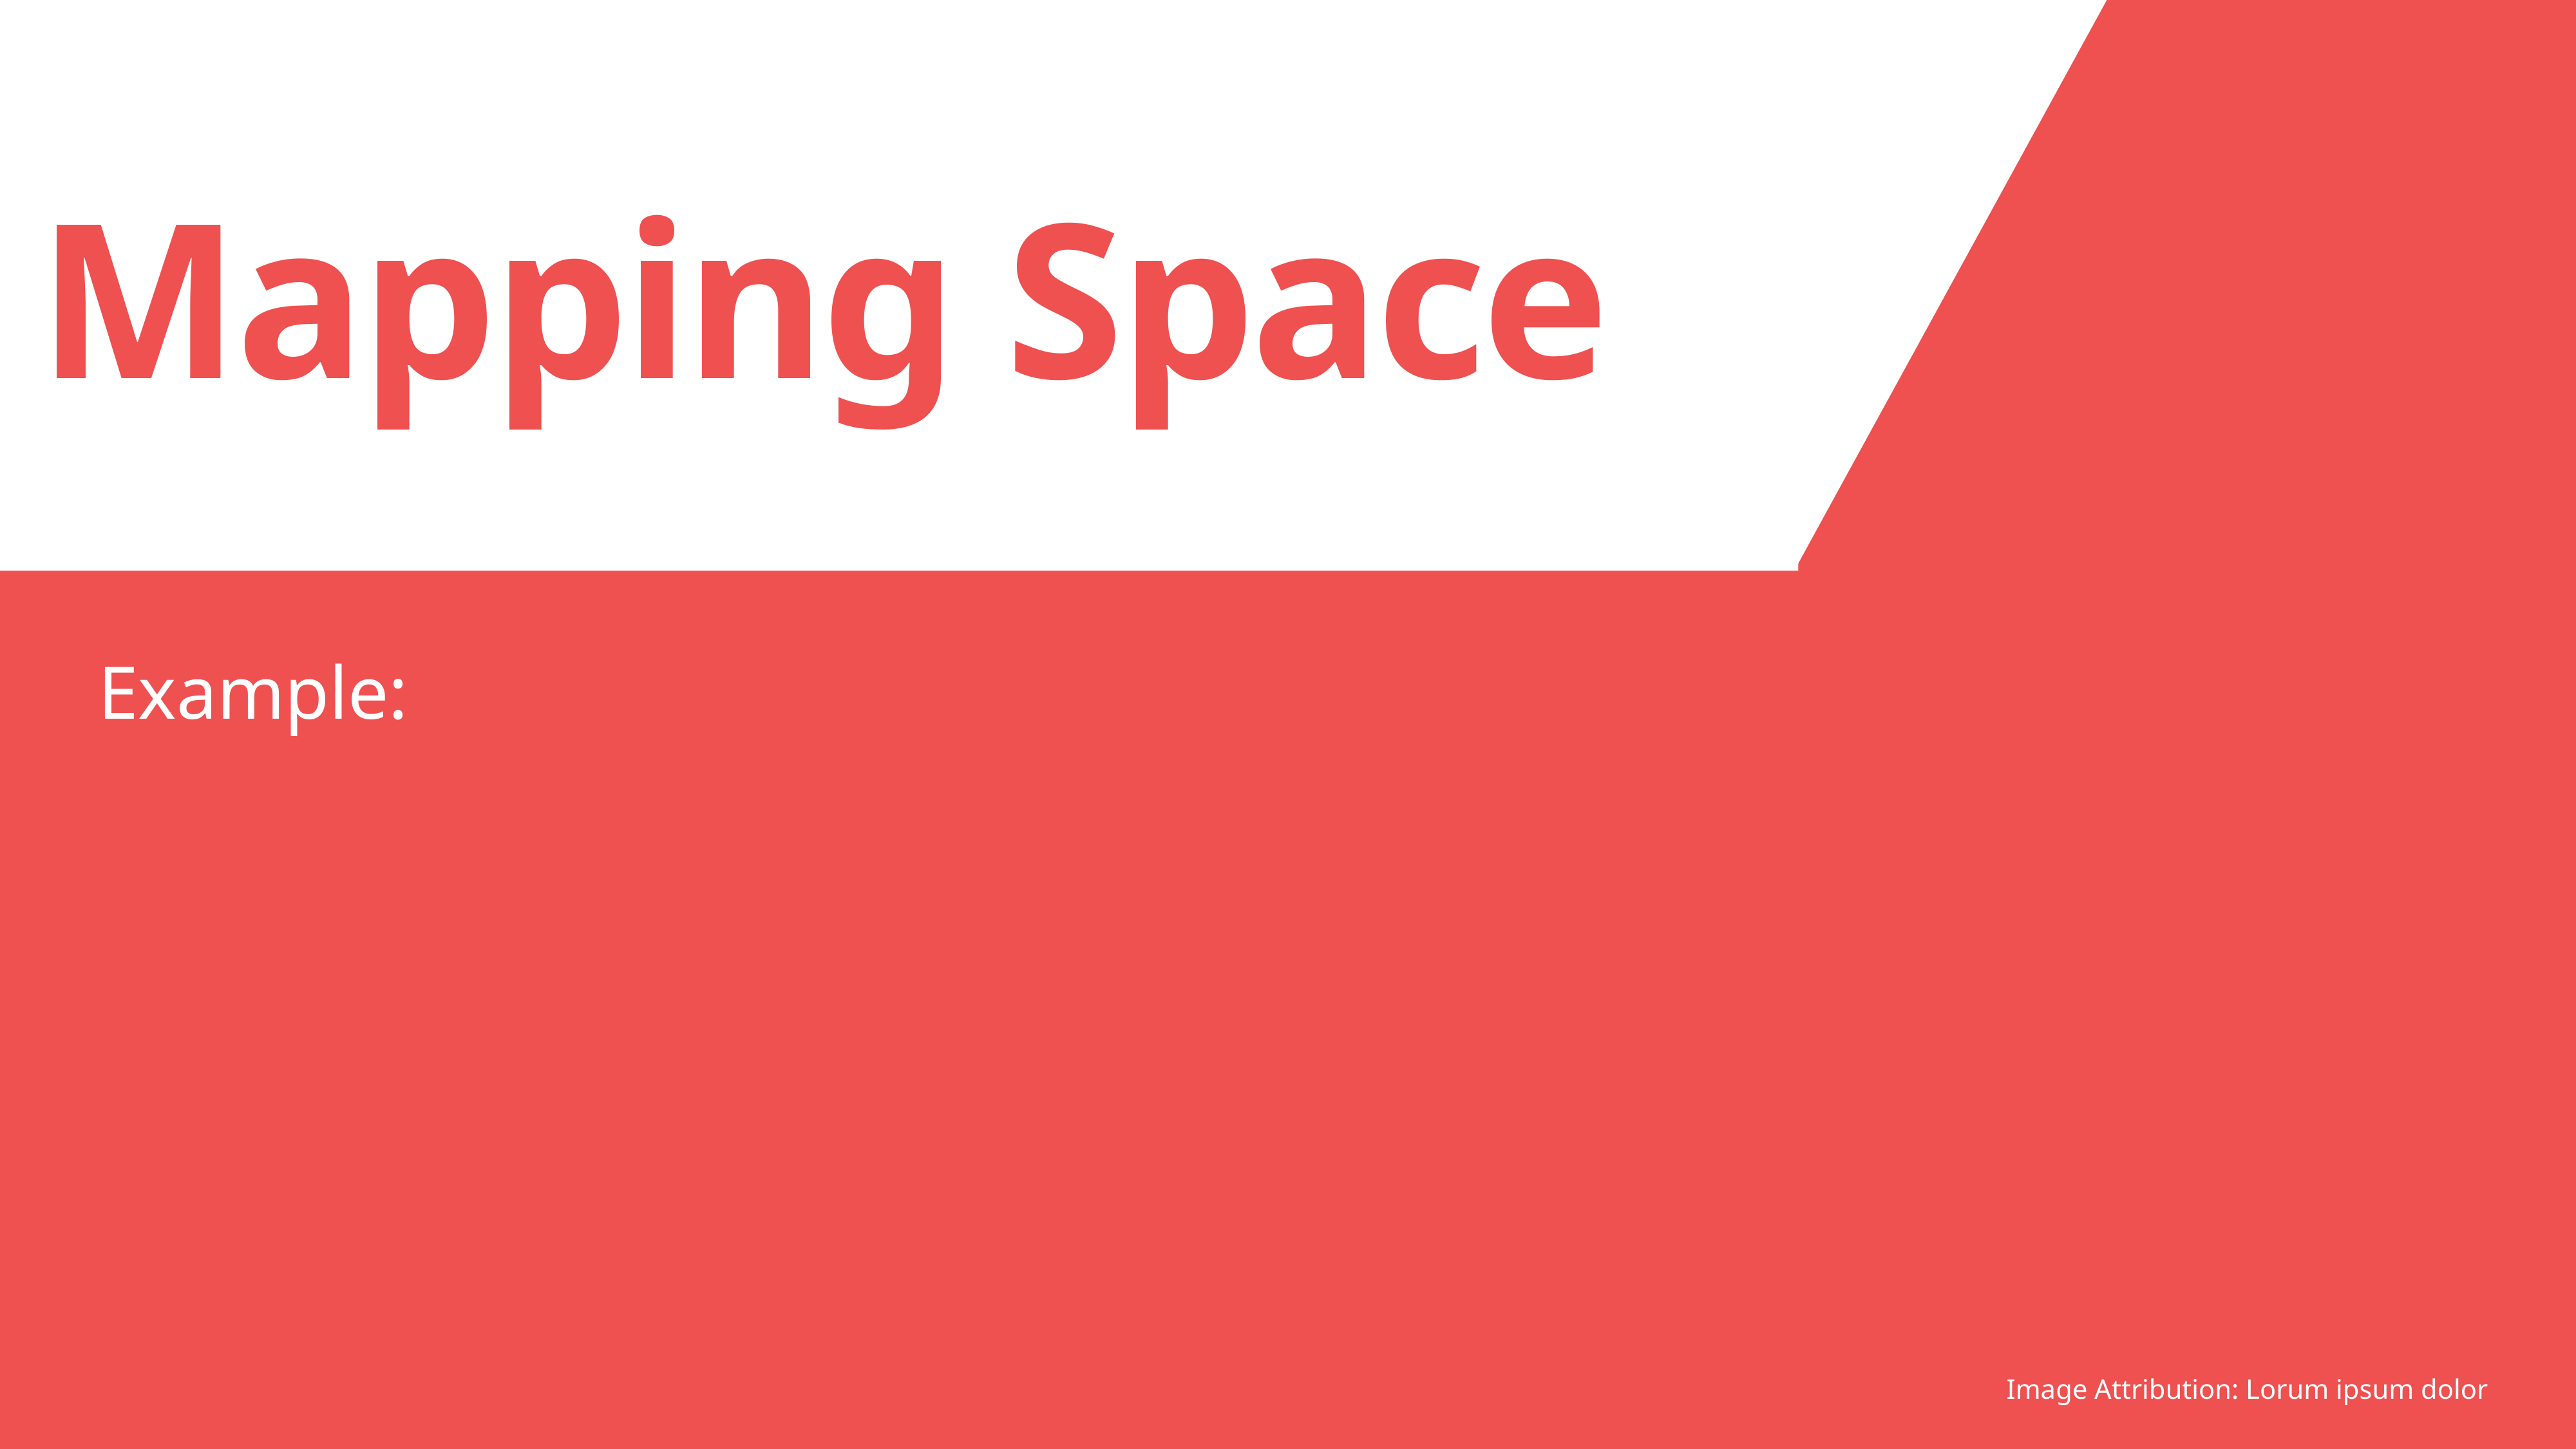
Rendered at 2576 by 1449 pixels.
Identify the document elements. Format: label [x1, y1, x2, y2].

text_box [0, 0, 2521, 1412]
